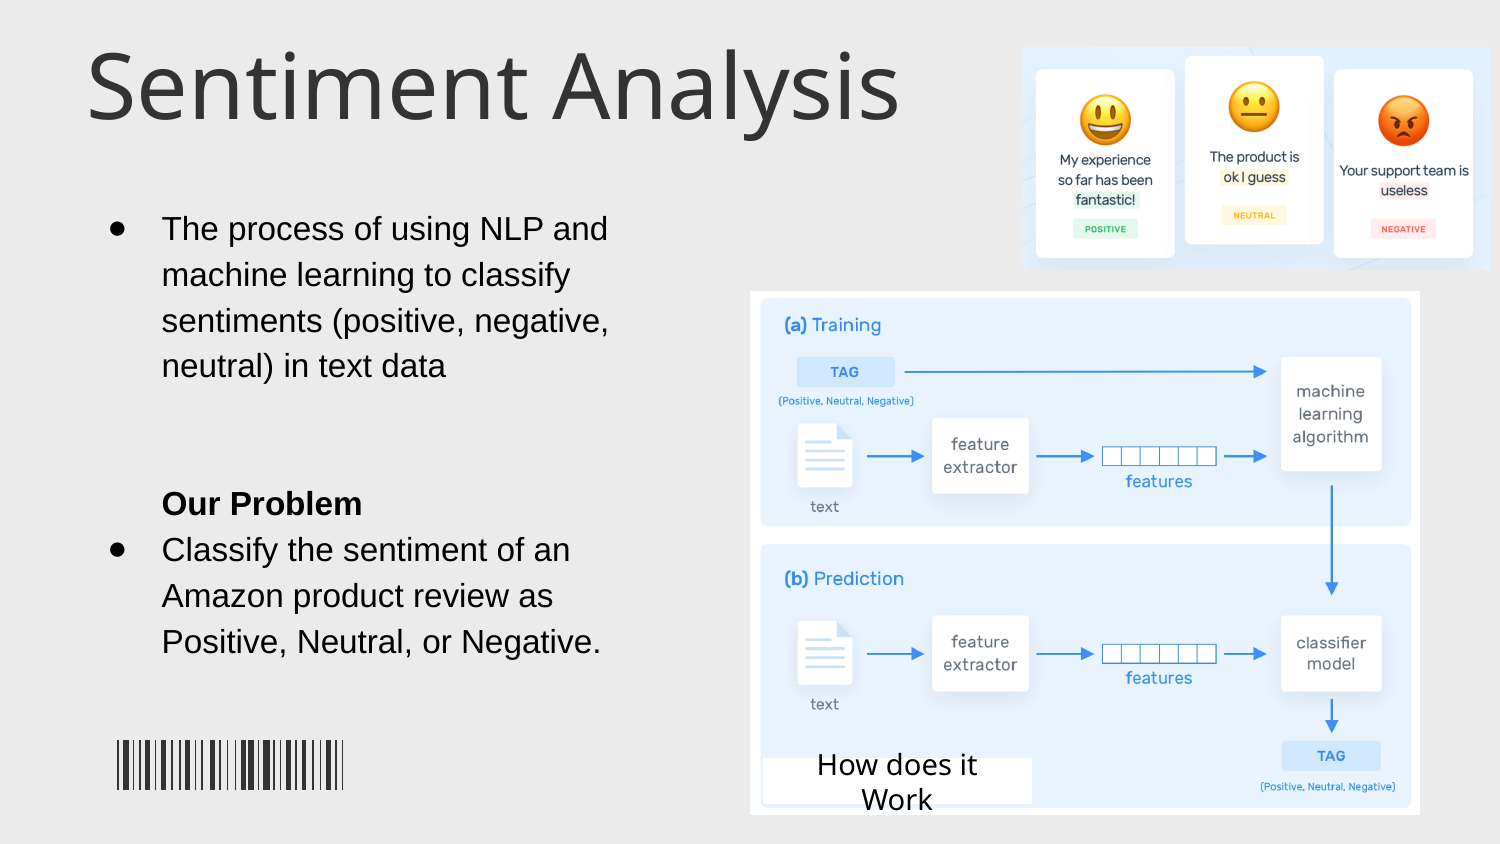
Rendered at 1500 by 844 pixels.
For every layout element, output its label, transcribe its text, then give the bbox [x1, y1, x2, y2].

picture [749, 291, 1420, 815]
title Sentiment Analysis [71, 34, 1163, 152]
text_box The process of using NLP and machine learning to classify sentiments (positive, negative, neutral) in text data Our Problem Classify the sentiment of an Amazon product review as Positive, Neutral, or Negative. [71, 185, 655, 788]
picture [1022, 47, 1491, 270]
